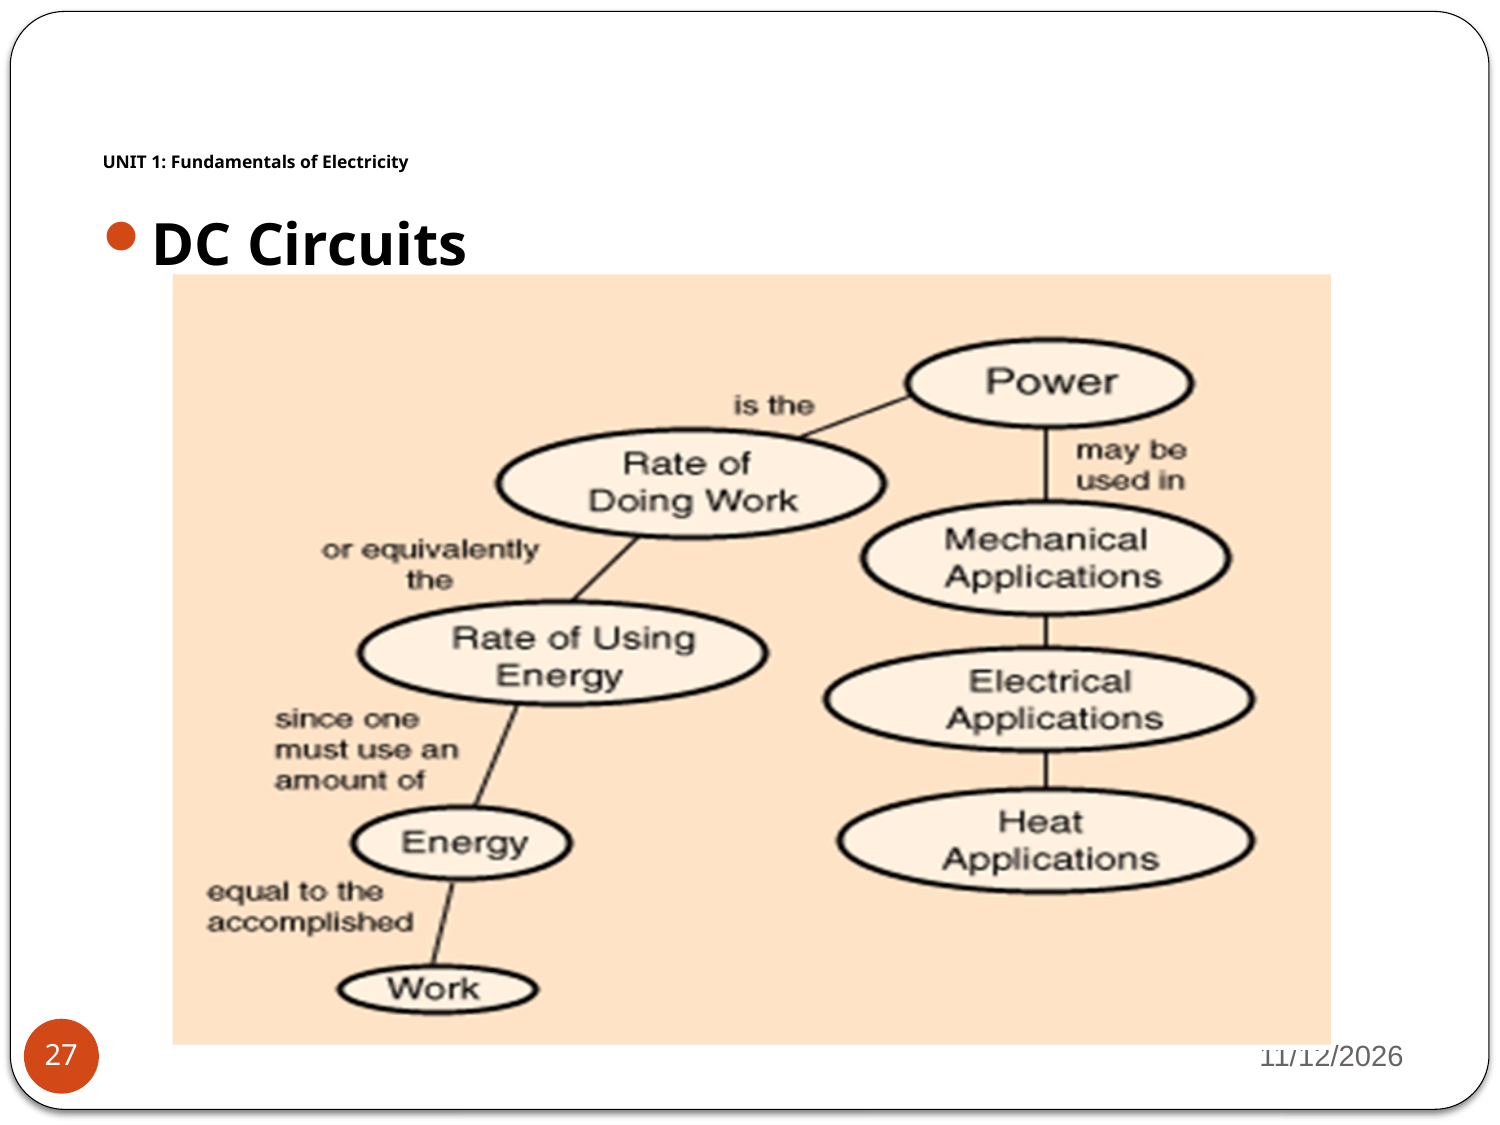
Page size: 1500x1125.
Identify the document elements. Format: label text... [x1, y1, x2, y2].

list DC Circuits [87, 199, 1426, 1063]
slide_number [1012, 1015, 1419, 1094]
slide_number 27 [23, 1018, 99, 1094]
picture [169, 268, 1331, 1050]
title UNIT 1: Fundamentals of Electricity [87, 37, 1426, 188]
